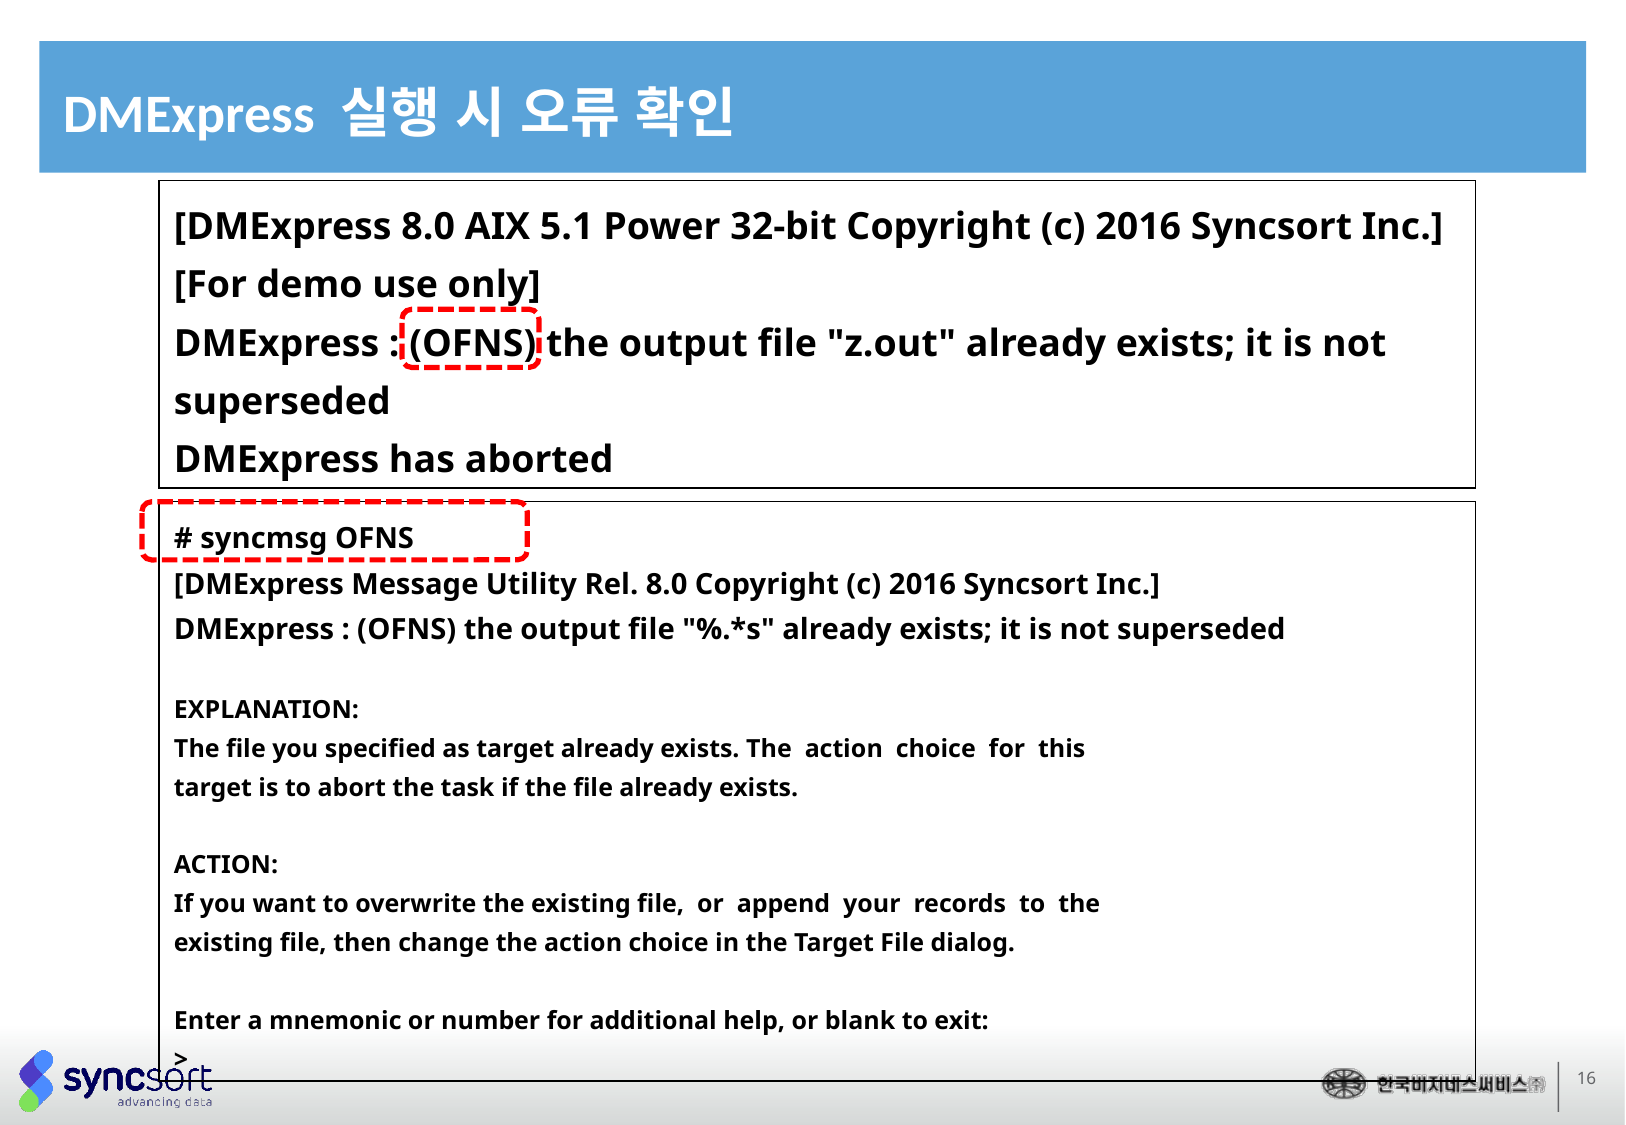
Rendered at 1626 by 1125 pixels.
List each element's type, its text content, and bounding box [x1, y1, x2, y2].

text_box # syncmsg OFNS [DMExpress Message Utility Rel. 8.0 Copyright (c) 2016 Syncsort Inc.] DMExpress : (OFNS) the output file "%.*s" already exists; it is not superseded EXPLANATION: The file you specified as target already exists. The action choice for this target is to abort the task if the file already exists. ACTION: If you want to overwrite the existing file, or append your records to the existing file, then change the action choice in the Target File dialog. Enter a mnemonic or number for additional help, or blank to exit: > [158, 501, 1476, 1082]
title DMExpress 실행 시 오류 확인 [48, 55, 1579, 175]
text_box [140, 500, 529, 561]
text_box [400, 308, 541, 369]
text_box [DMExpress 8.0 AIX 5.1 Power 32-bit Copyright (c) 2016 Syncsort Inc.] [For demo use only] DMExpress : (OFNS) the output file "z.out" already exists; it is not superseded DMExpress has aborted [158, 180, 1476, 488]
picture [0, 1024, 1625, 1125]
